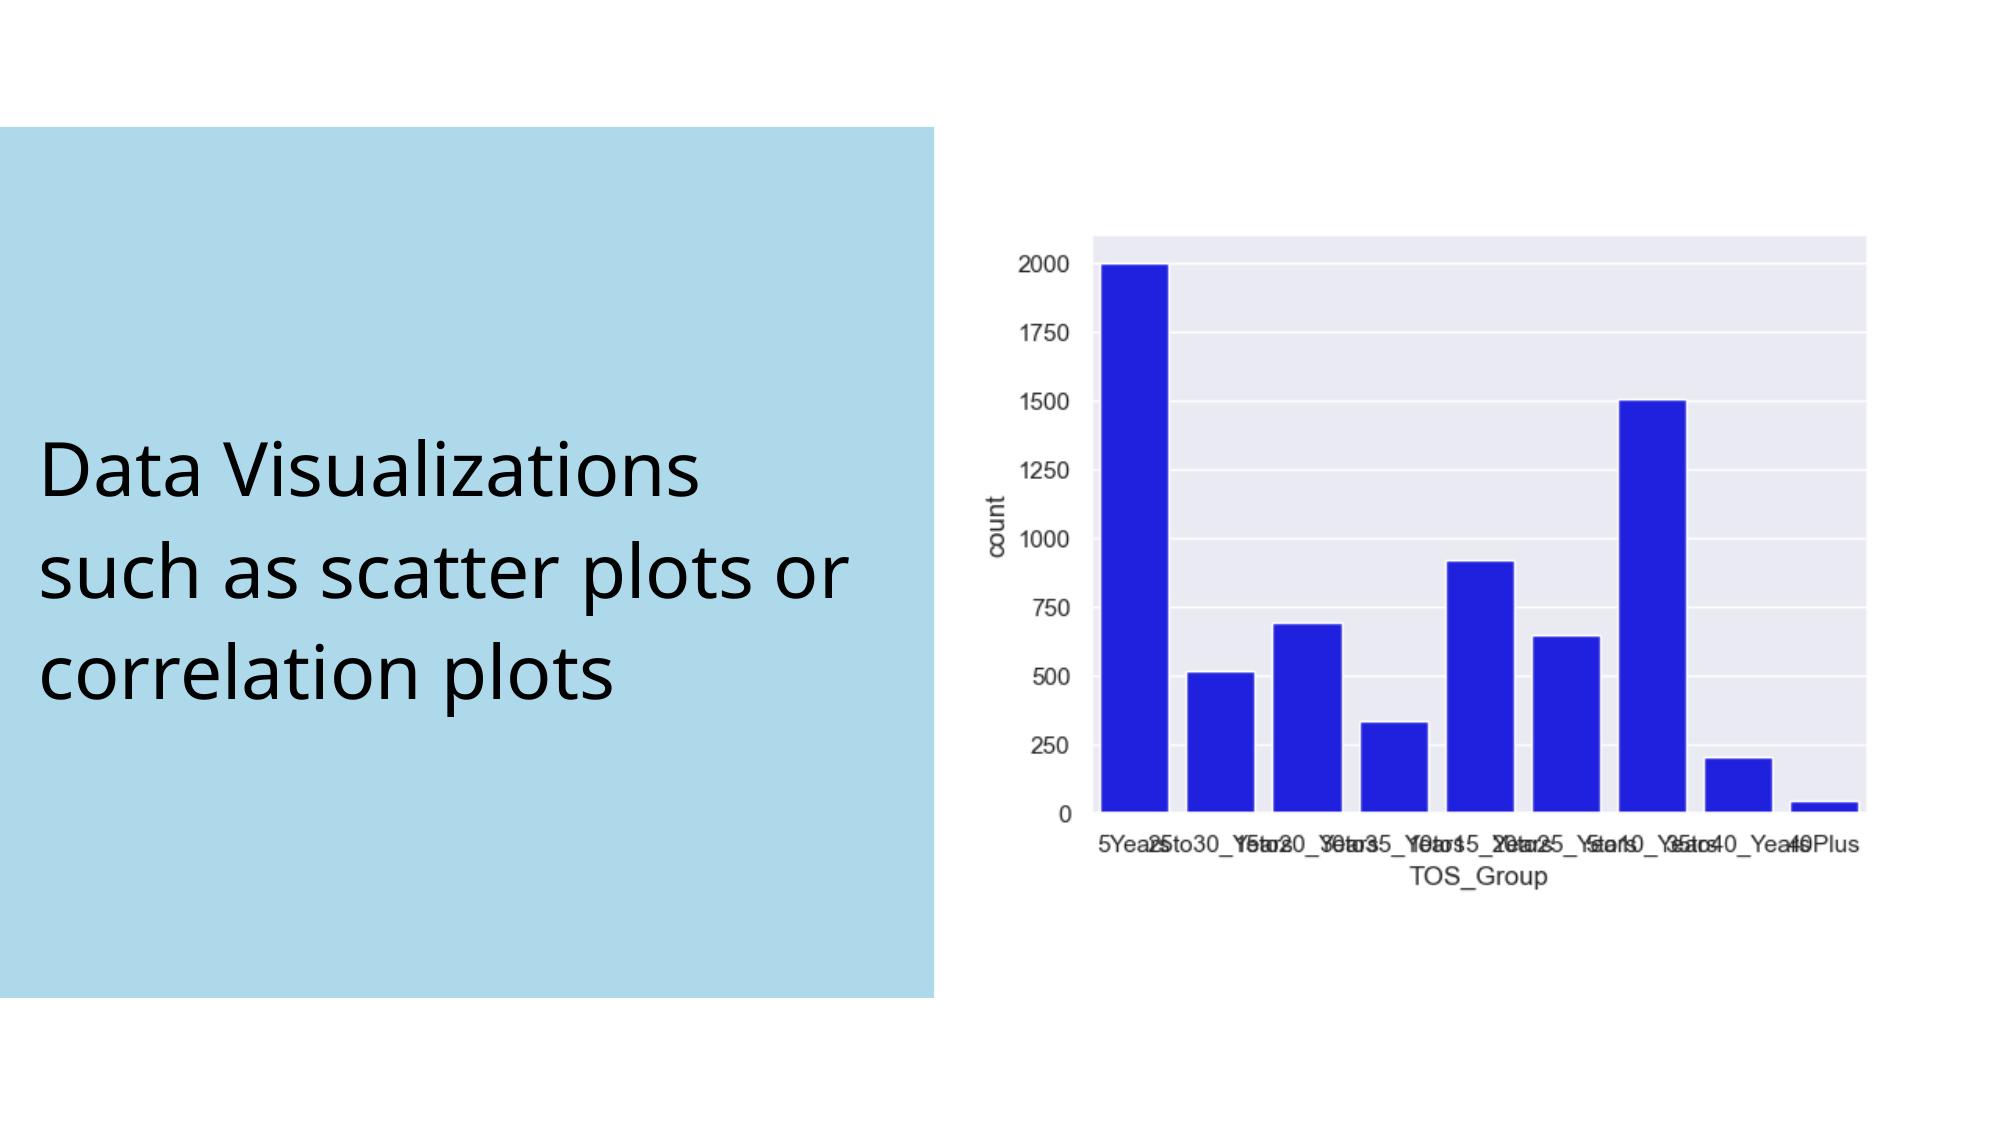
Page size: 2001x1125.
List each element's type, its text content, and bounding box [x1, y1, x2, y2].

picture [970, 220, 1882, 905]
text_box [0, 126, 935, 998]
text_box Data Visualizations such as scatter plots or correlation plots [38, 410, 860, 715]
